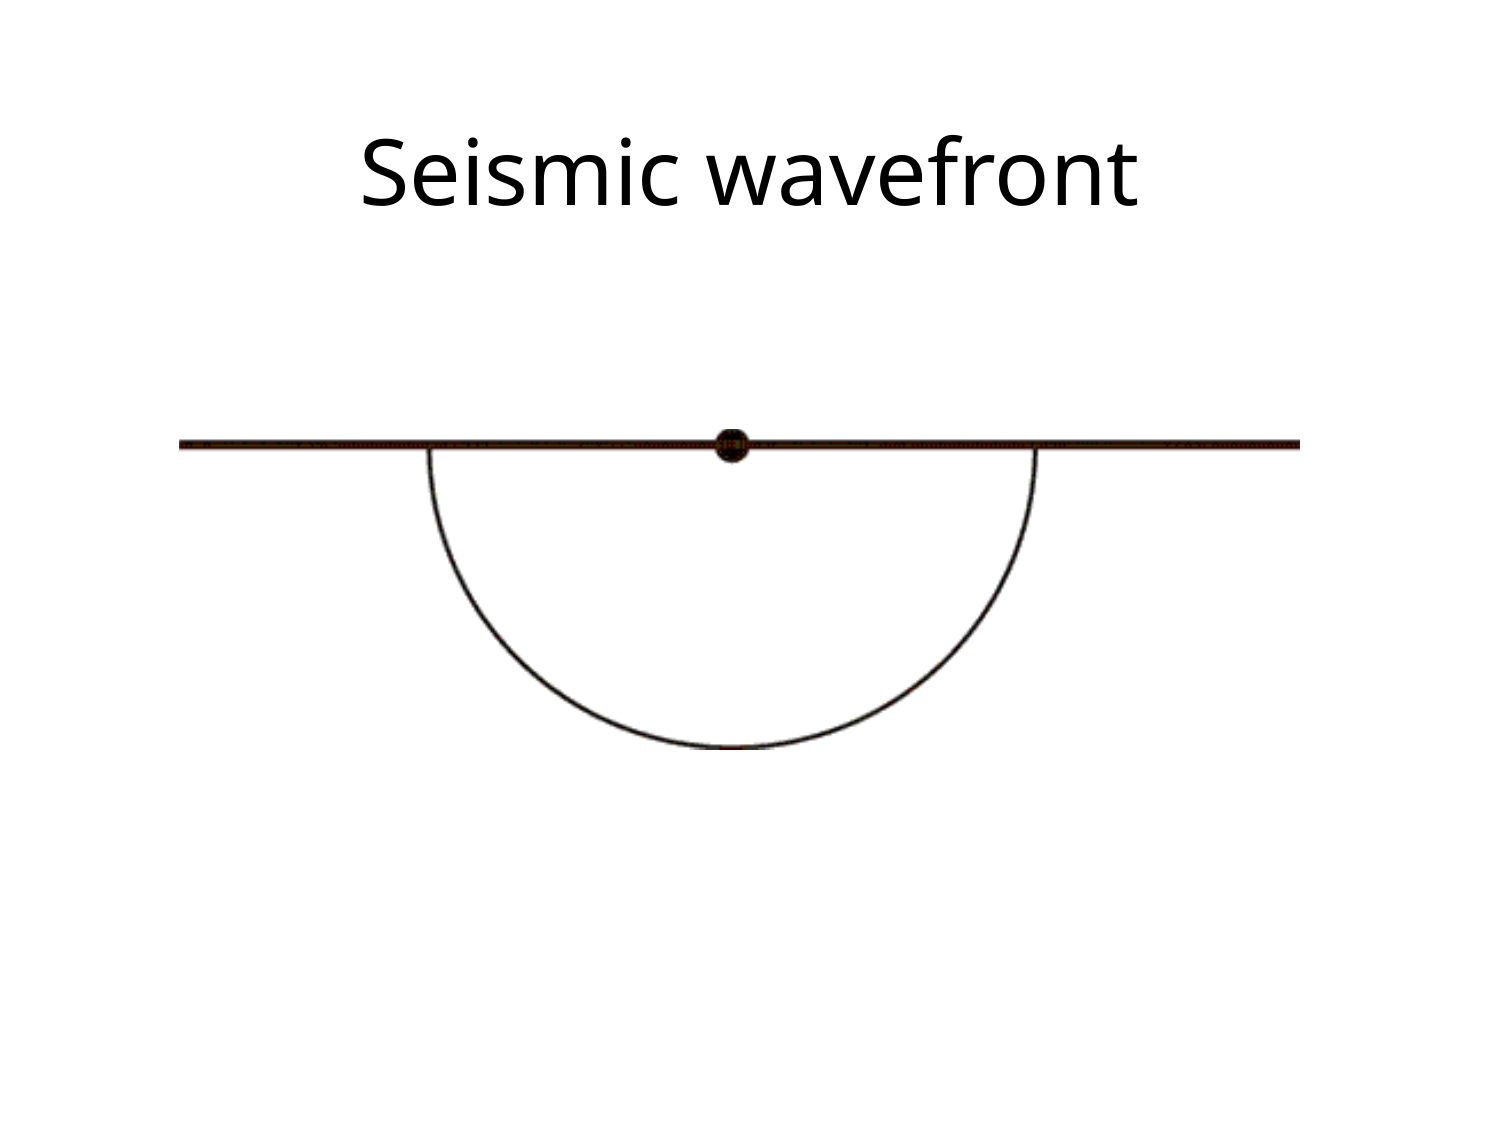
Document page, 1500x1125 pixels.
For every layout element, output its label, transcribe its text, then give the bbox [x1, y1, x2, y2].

picture [179, 429, 1300, 750]
title Seismic wavefront [112, 75, 1388, 263]
